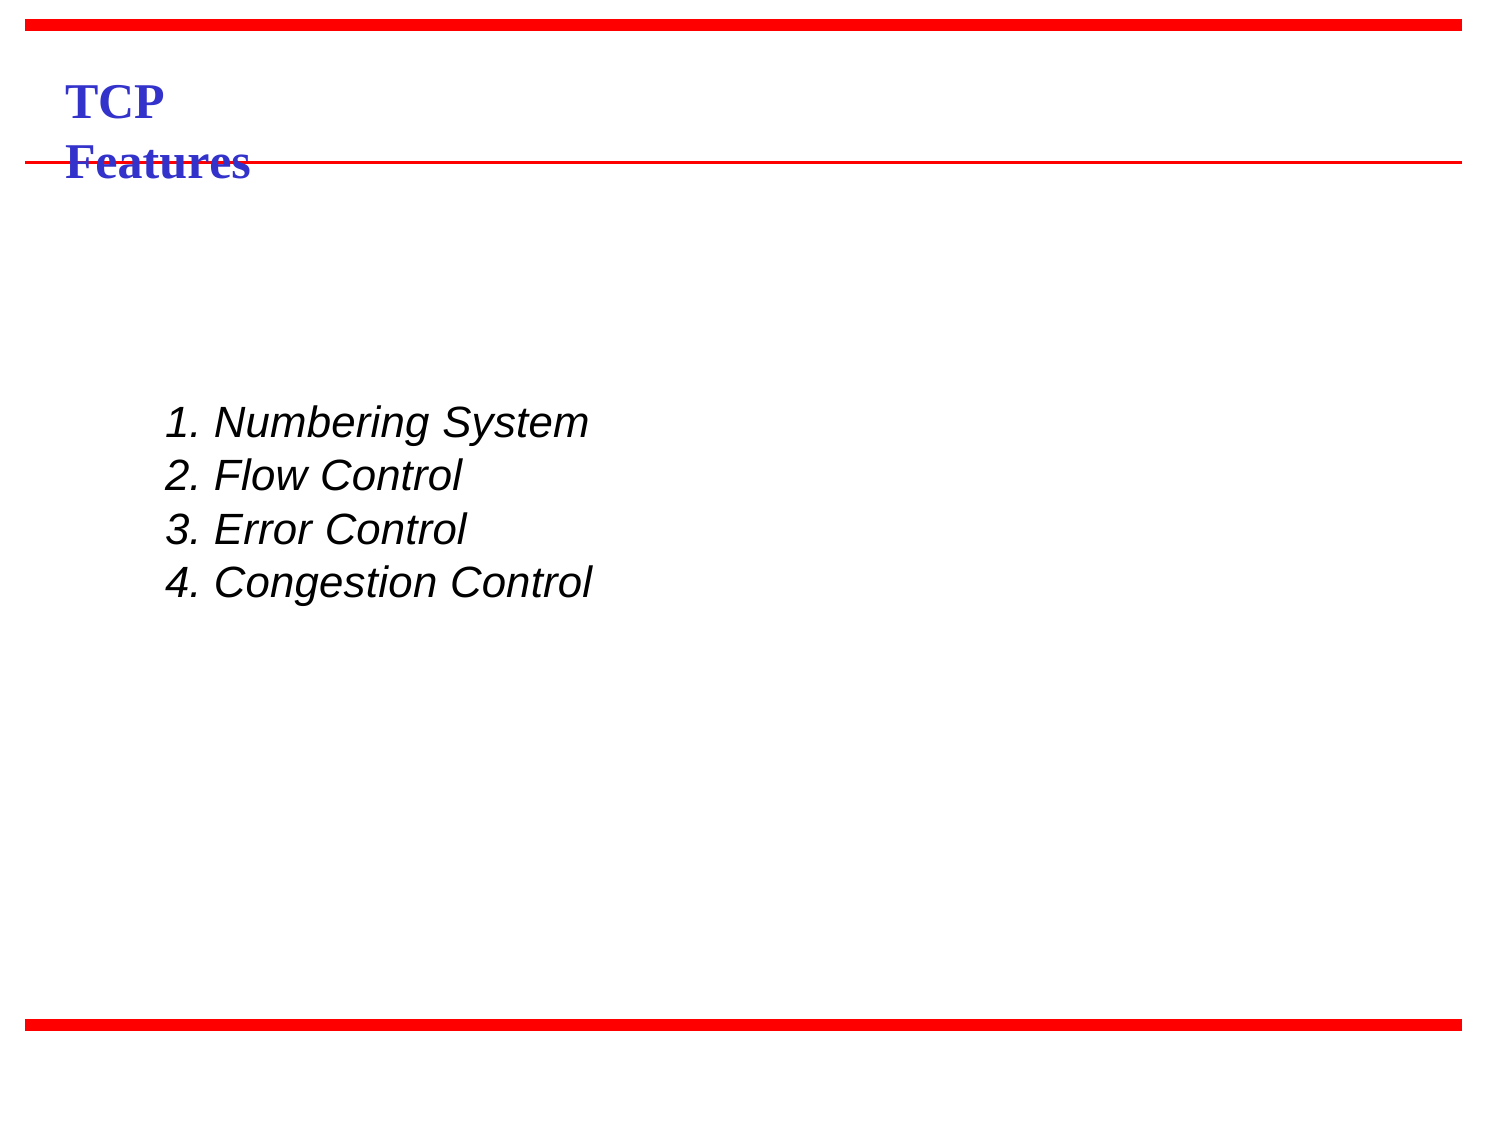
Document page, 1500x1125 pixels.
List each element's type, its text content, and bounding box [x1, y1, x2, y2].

title TCP Features [62, 66, 362, 257]
text_box Numbering System Flow Control Error Control Congestion Control [162, 390, 597, 607]
